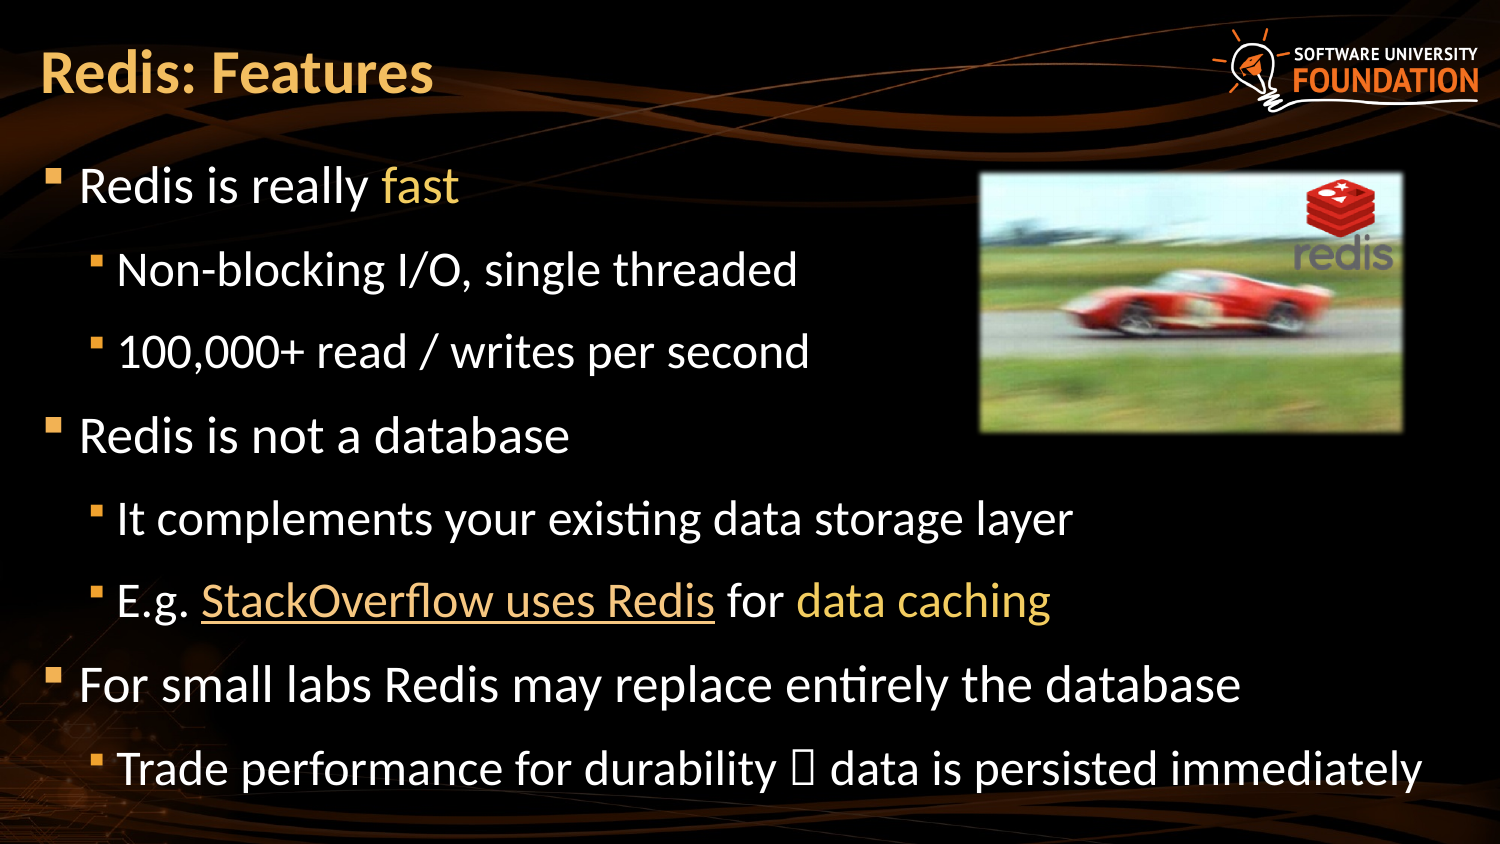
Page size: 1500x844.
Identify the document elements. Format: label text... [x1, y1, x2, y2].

picture [0, 0, 1500, 844]
list Redis is really fast Non-blocking I/O, single threaded 100,000+ read / writes per second Redis is not a database It complements your existing data storage layer E.g. StackOverflow uses Redis for data caching For small labs Redis may replace entirely the database Trade performance for durability  data is persisted immediately [23, 141, 1477, 827]
title Redis: Features [23, 4, 1202, 142]
